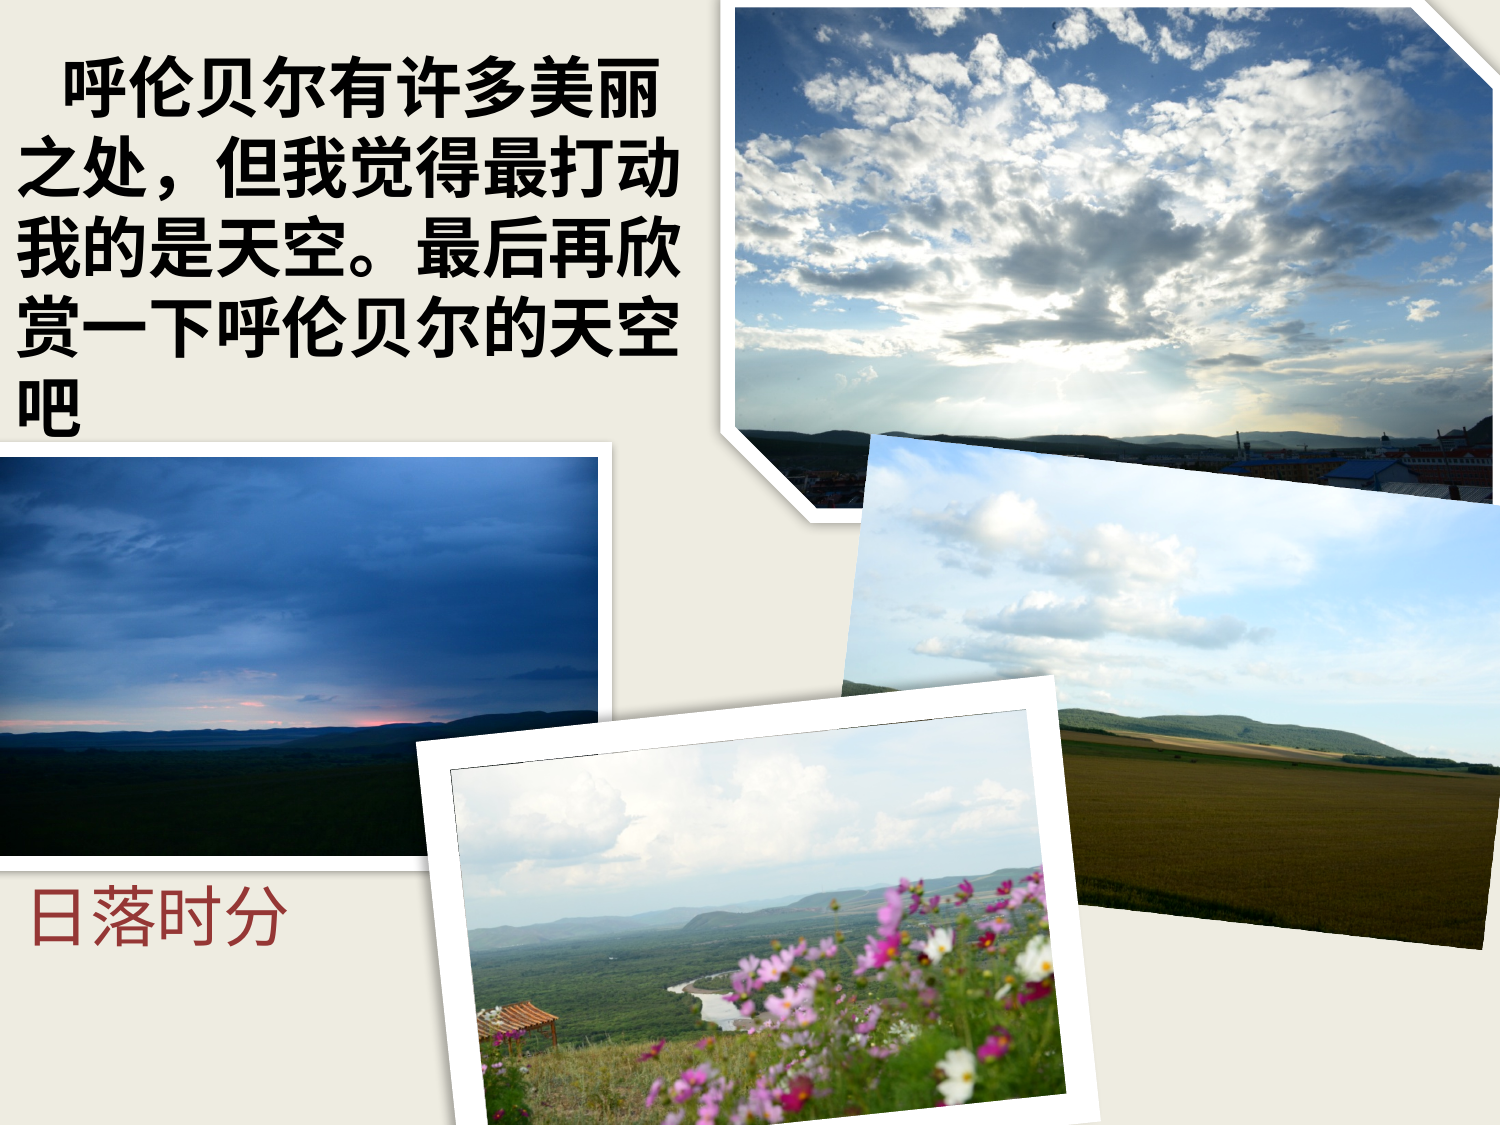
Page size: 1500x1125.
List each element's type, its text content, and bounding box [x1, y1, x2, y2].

subtitle 日落时分 [0, 878, 373, 1020]
title 呼伦贝尔有许多美丽之处，但我觉得最打动我的是天空。最后再欣赏一下呼伦贝尔的天空吧 [0, 0, 722, 493]
picture [0, 0, 1500, 1125]
